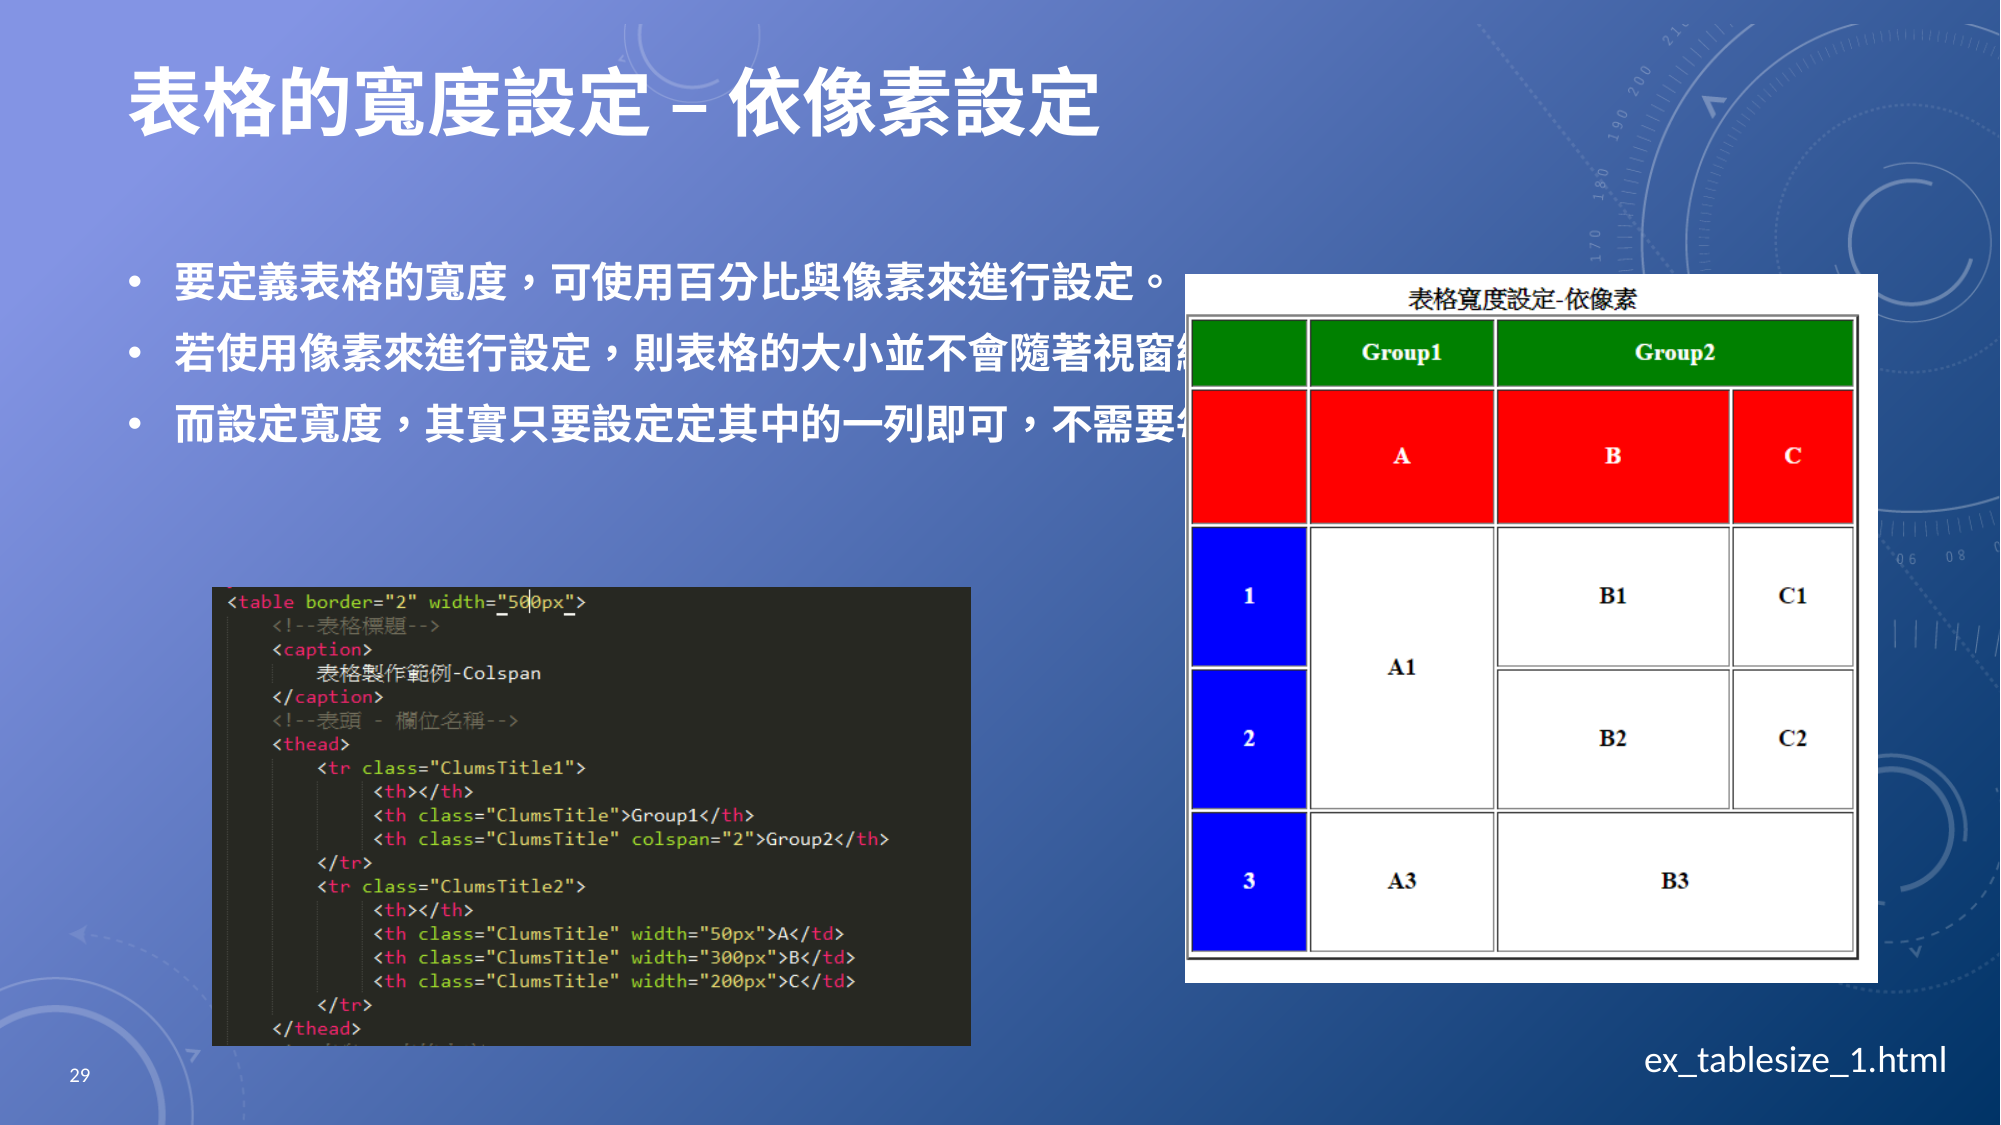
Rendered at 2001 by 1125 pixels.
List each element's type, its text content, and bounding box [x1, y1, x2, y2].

title 表格的寬度設定 – 依像素設定 [112, 24, 1775, 177]
list 要定義表格的寬度，可使用百分比與像素來進行設定。 若使用像素來進行設定，則表格的大小並不會隨著視窗縮放而改變 而設定寬度，其實只要設定定其中的一列即可，不需要每一列都設定 [112, 248, 1775, 950]
text_box ex_tablesize_1.html [1629, 1027, 1963, 1088]
picture [0, 24, 2000, 1125]
slide_number 29 [14, 1043, 106, 1106]
